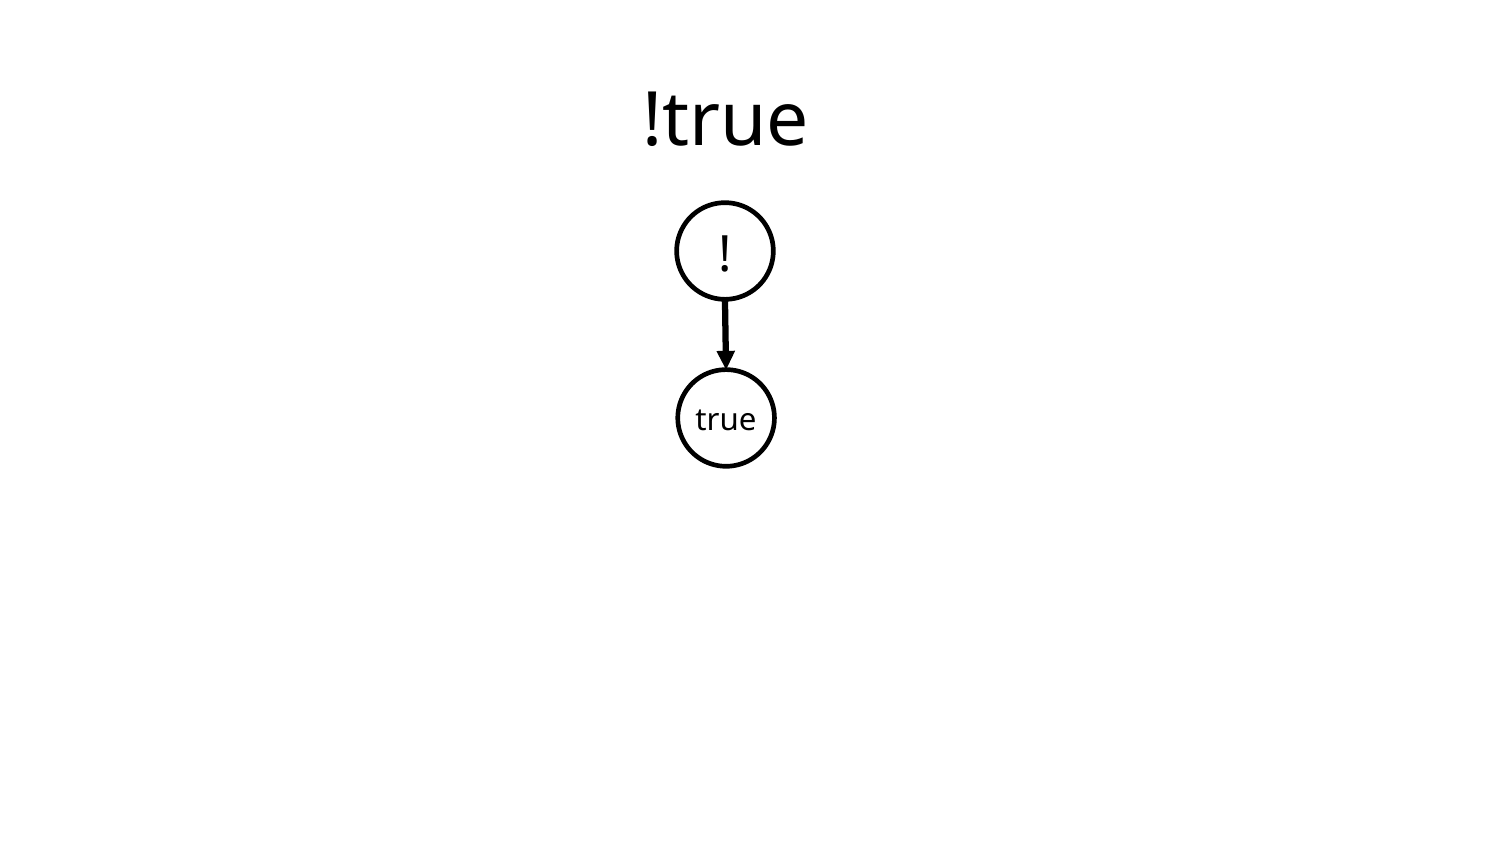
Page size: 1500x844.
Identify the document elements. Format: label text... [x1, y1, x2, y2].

text_box !true [423, 39, 1029, 203]
text_box ! [674, 200, 776, 302]
text_box true [675, 367, 777, 469]
